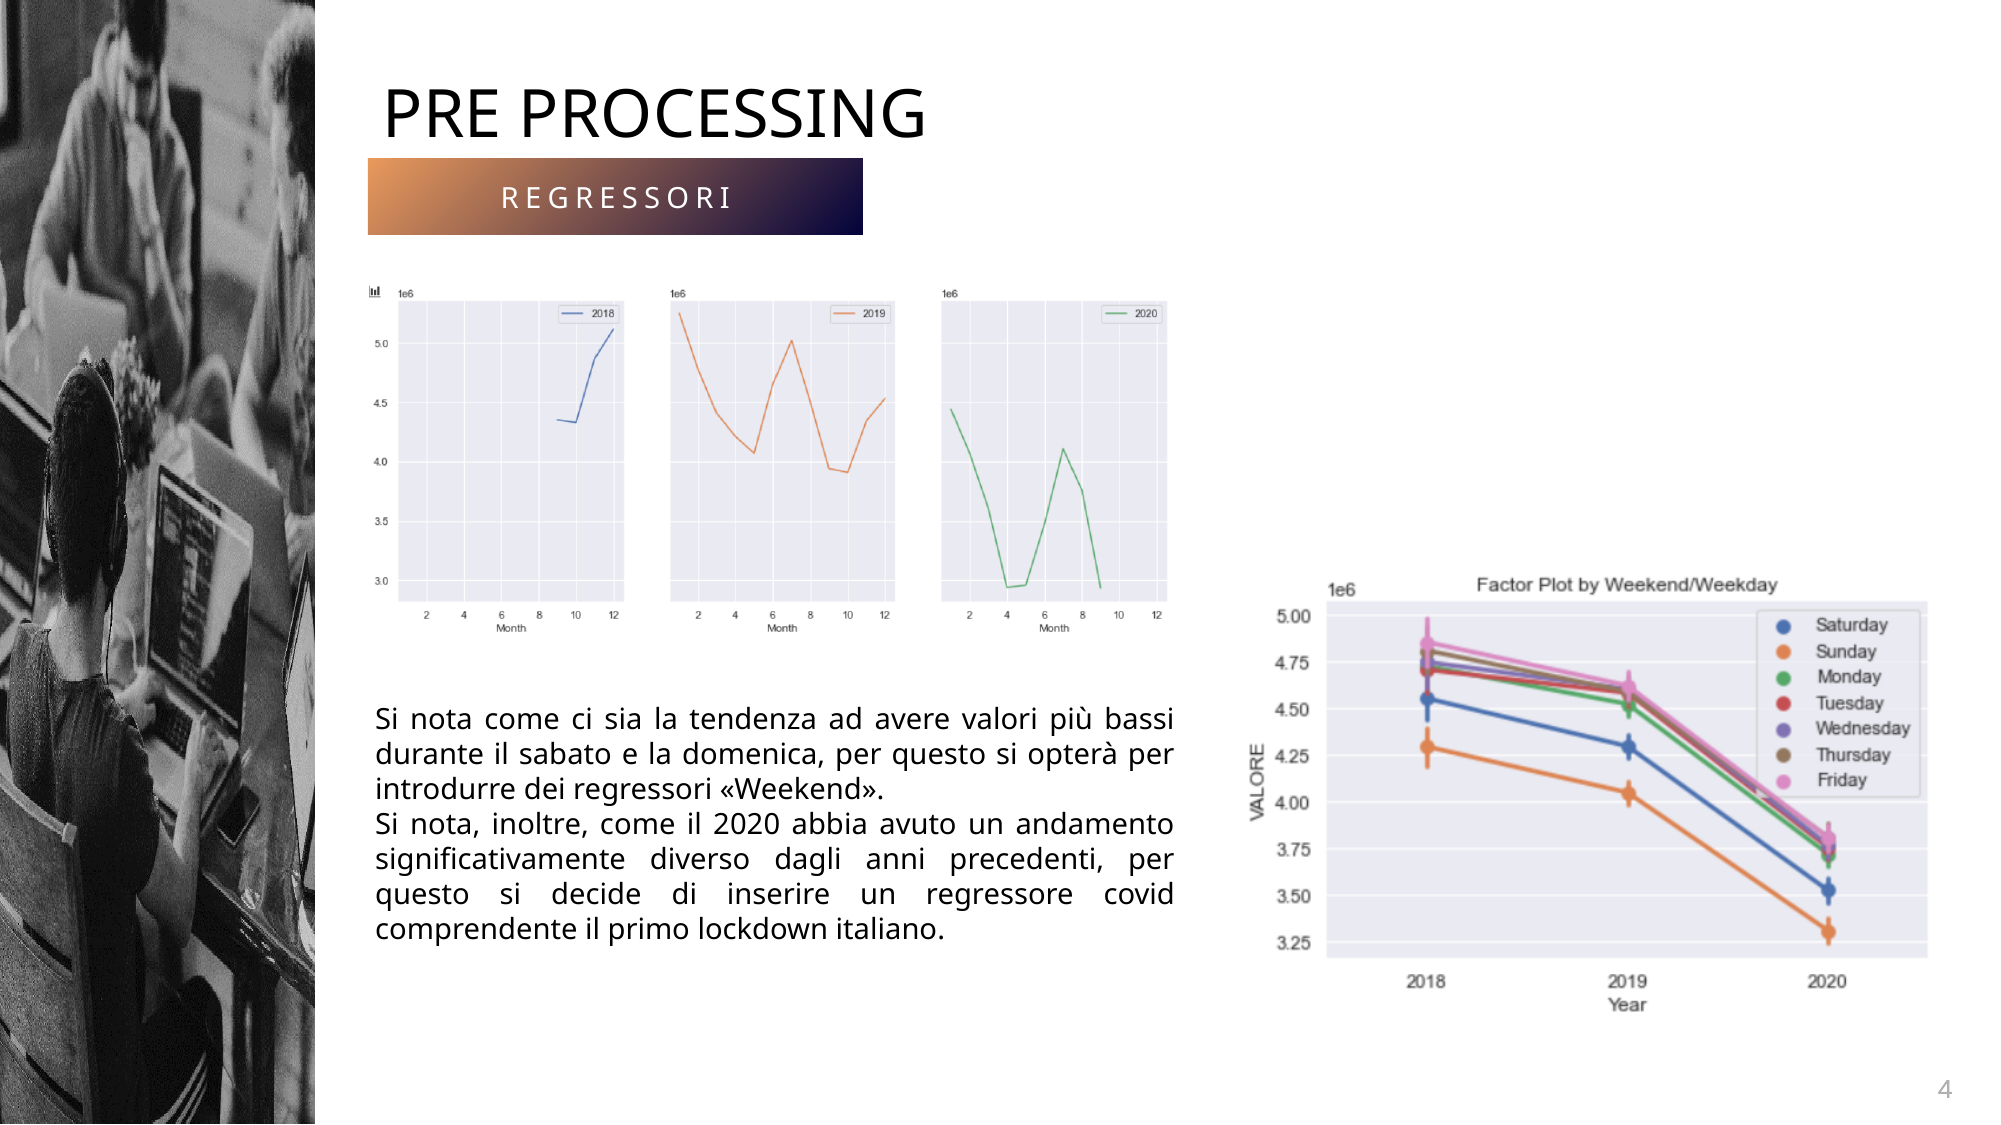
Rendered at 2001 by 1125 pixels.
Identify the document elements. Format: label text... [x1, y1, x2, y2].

picture [360, 276, 1190, 652]
picture [1235, 561, 1974, 1029]
list REGRESSORI [367, 158, 863, 235]
text_box Si nota come ci sia la tendenza ad avere valori più bassi durante il sabato e la domenica, per questo si opterà per introdurre dei regressori «Weekend». Si nota, inoltre, come il 2020 abbia avuto un andamento significativamente diverso dagli anni precedenti, per questo si decide di inserire un regressore covid comprendente il primo lockdown italiano. [360, 693, 1190, 953]
picture [0, 0, 315, 1124]
title PRE PROCESSING [367, 23, 1895, 169]
slide_number 4 [1894, 1061, 1968, 1121]
